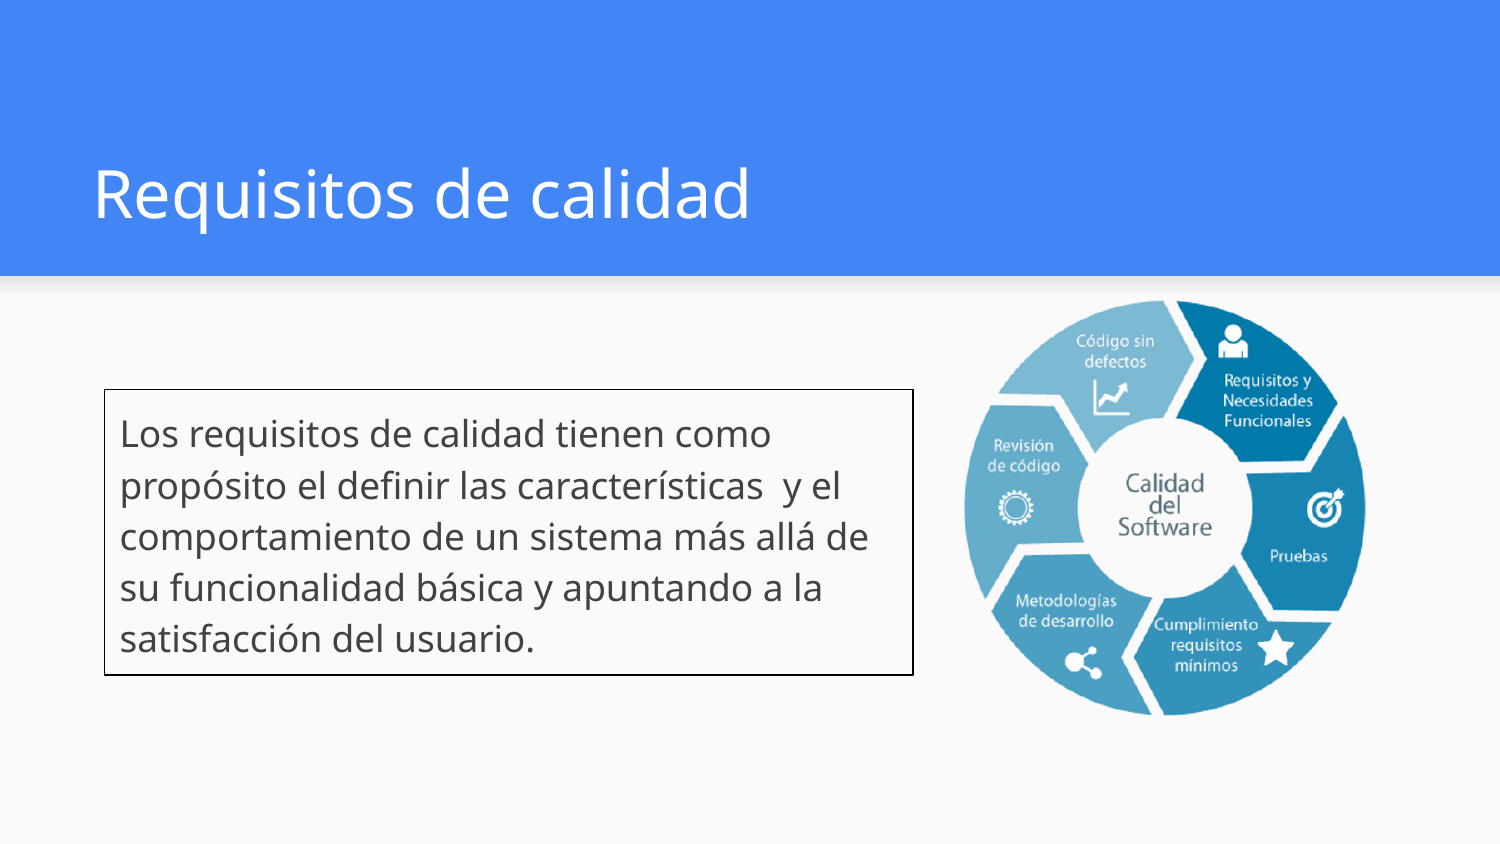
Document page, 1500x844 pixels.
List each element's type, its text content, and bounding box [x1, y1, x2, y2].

list Los requisitos de calidad tienen como propósito el definir las características y el comportamiento de un sistema más allá de su funcionalidad básica y apuntando a la satisfacción del usuario. [104, 389, 913, 676]
picture [945, 282, 1382, 734]
title Requisitos de calidad [77, 121, 1427, 248]
